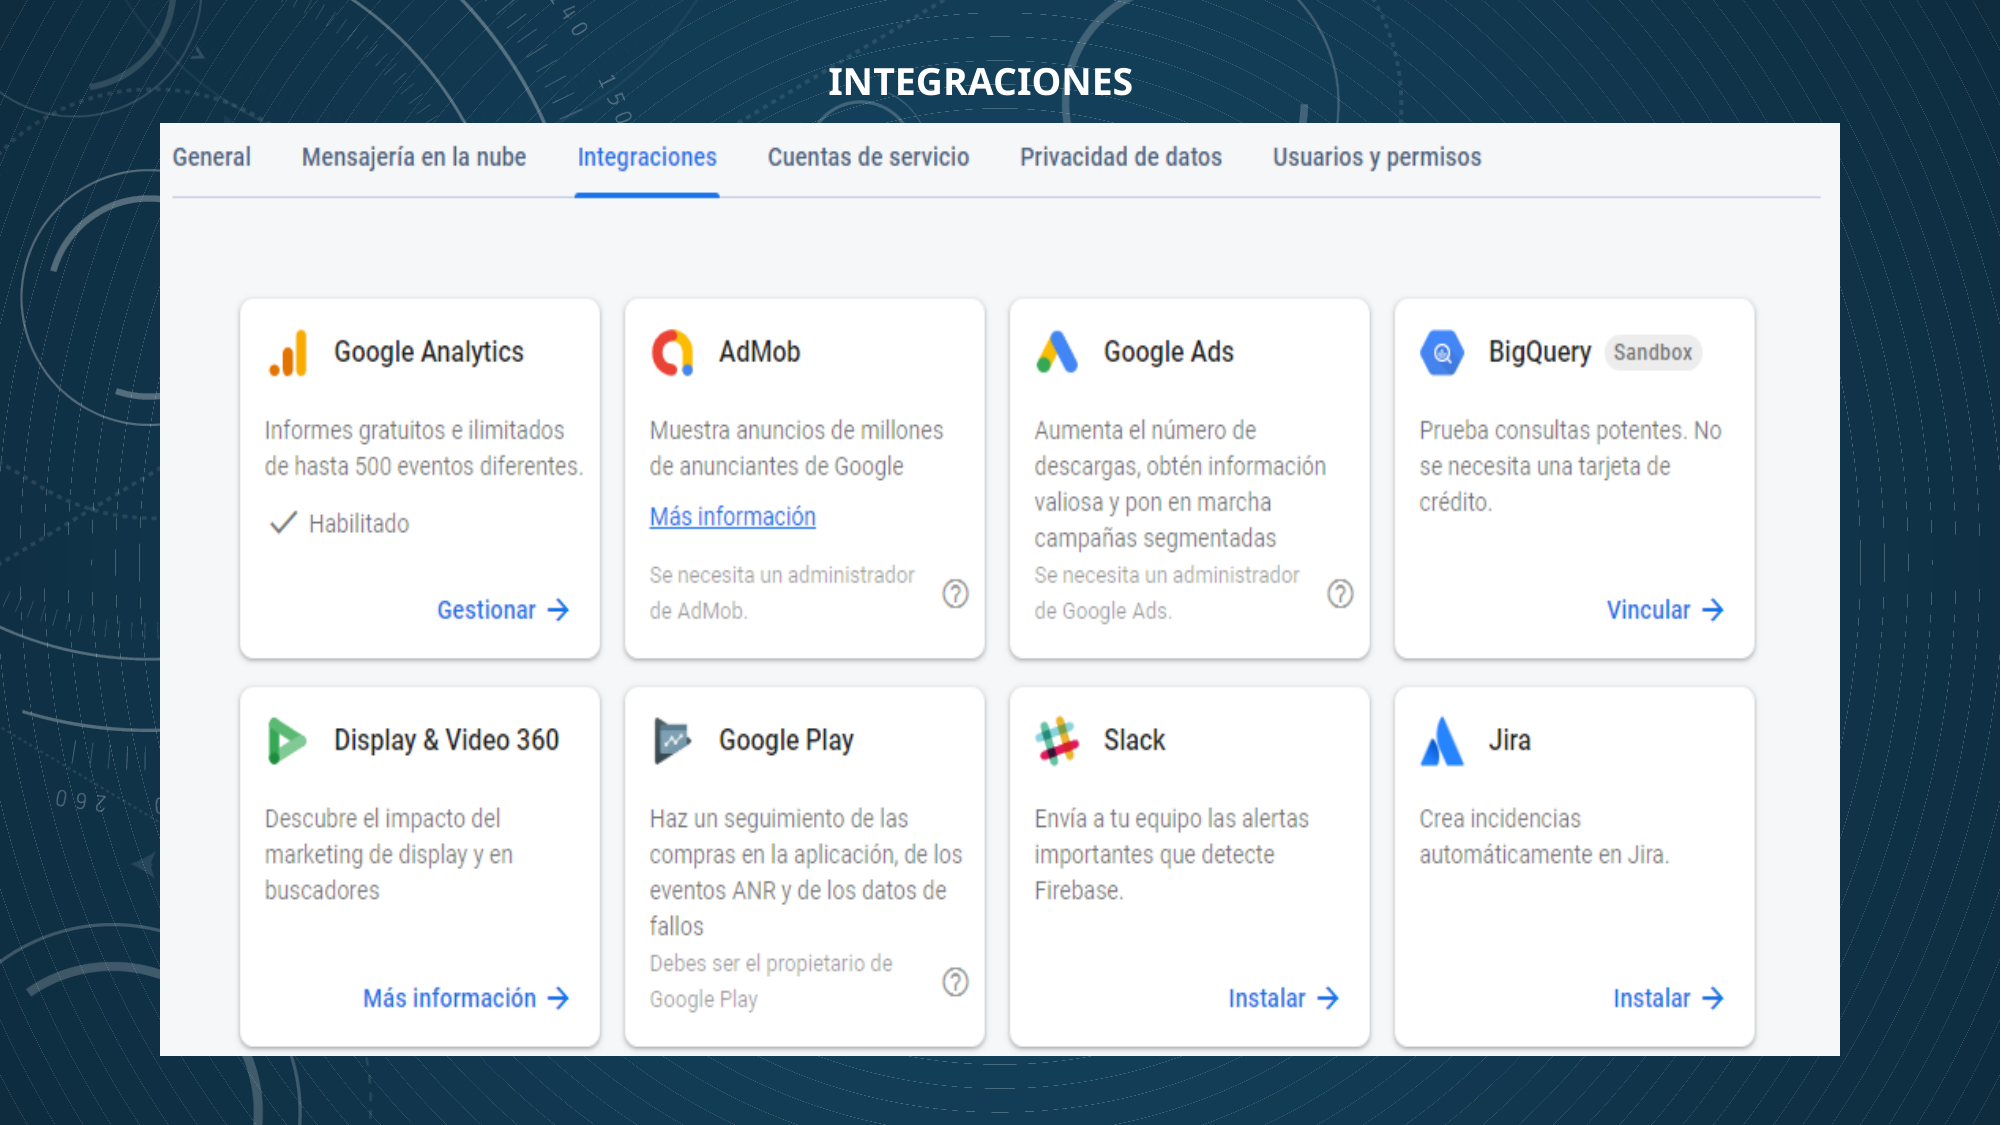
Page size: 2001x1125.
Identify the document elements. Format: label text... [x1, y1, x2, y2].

picture [0, 0, 2000, 1125]
subtitle Integraciones [273, 50, 1699, 123]
